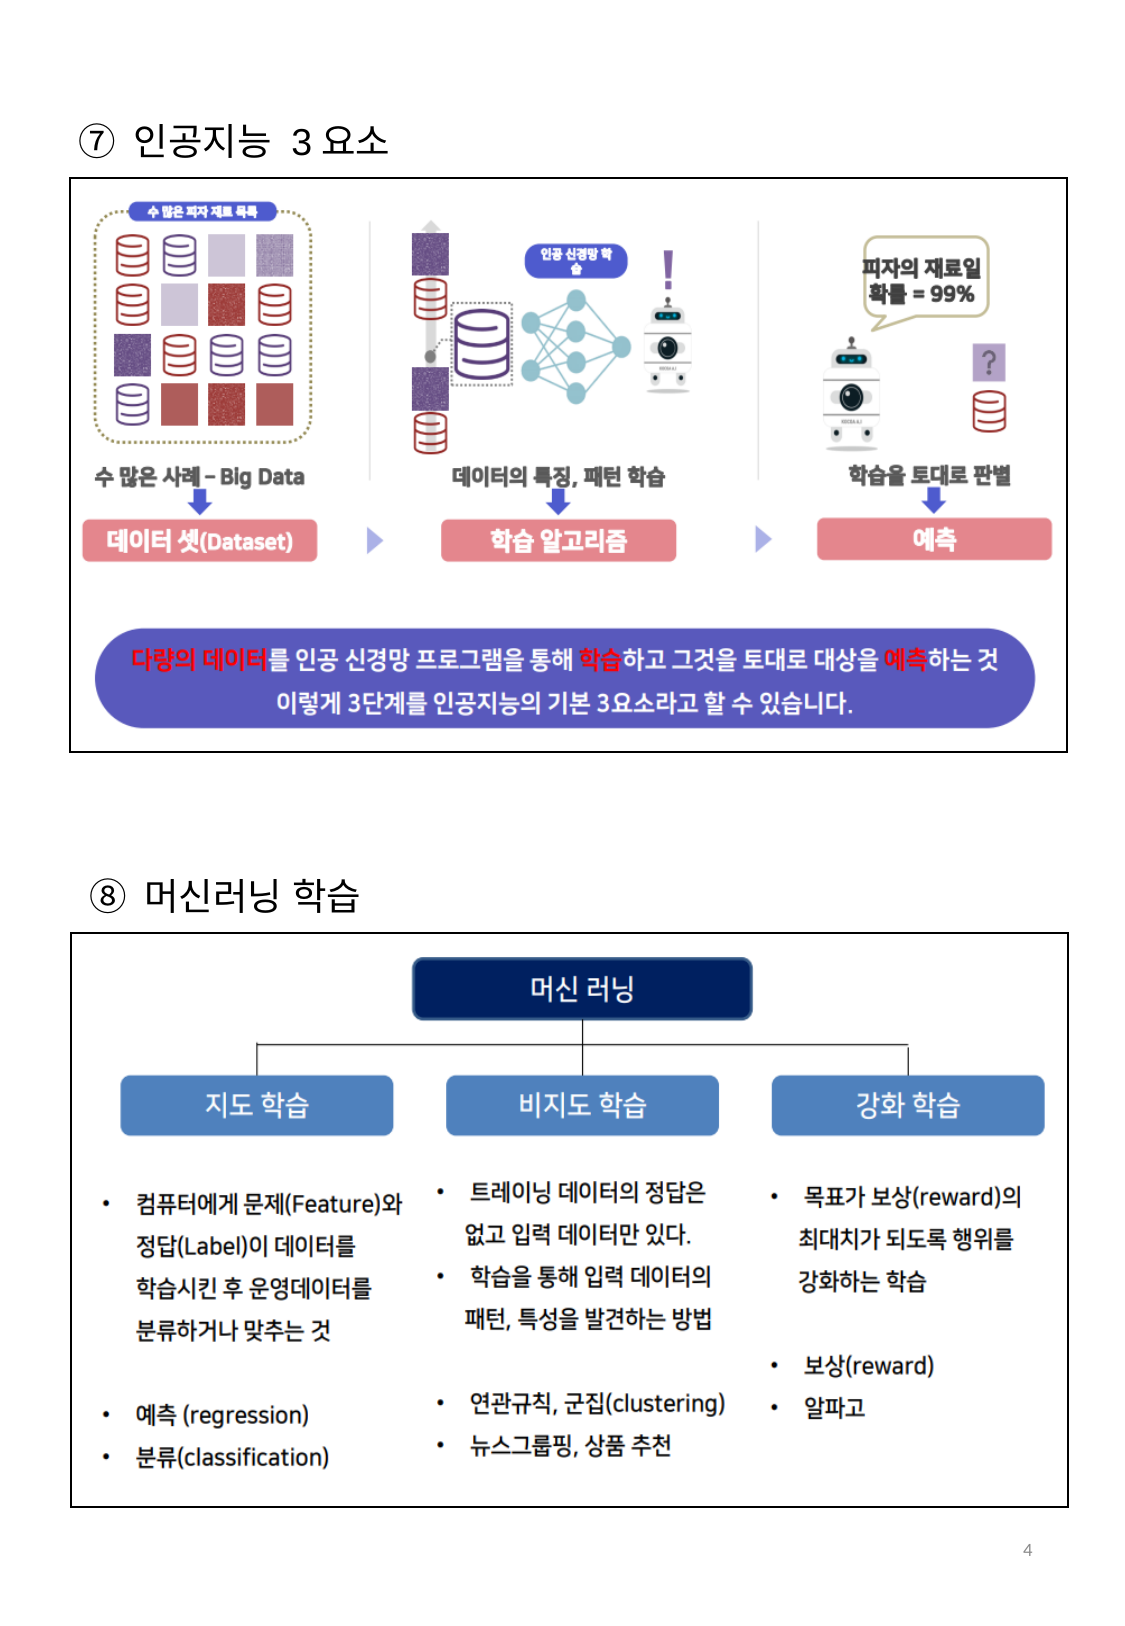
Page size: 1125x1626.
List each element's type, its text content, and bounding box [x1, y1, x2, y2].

text_box ⑧ 머신러닝 학습 [74, 865, 377, 926]
text_box ⑦ 인공지능 3요소 [64, 110, 406, 170]
picture [76, 193, 1056, 733]
text_box [69, 177, 1068, 753]
picture [89, 949, 1056, 1479]
slide_number 4 [794, 1506, 1048, 1593]
text_box [70, 932, 1069, 1508]
